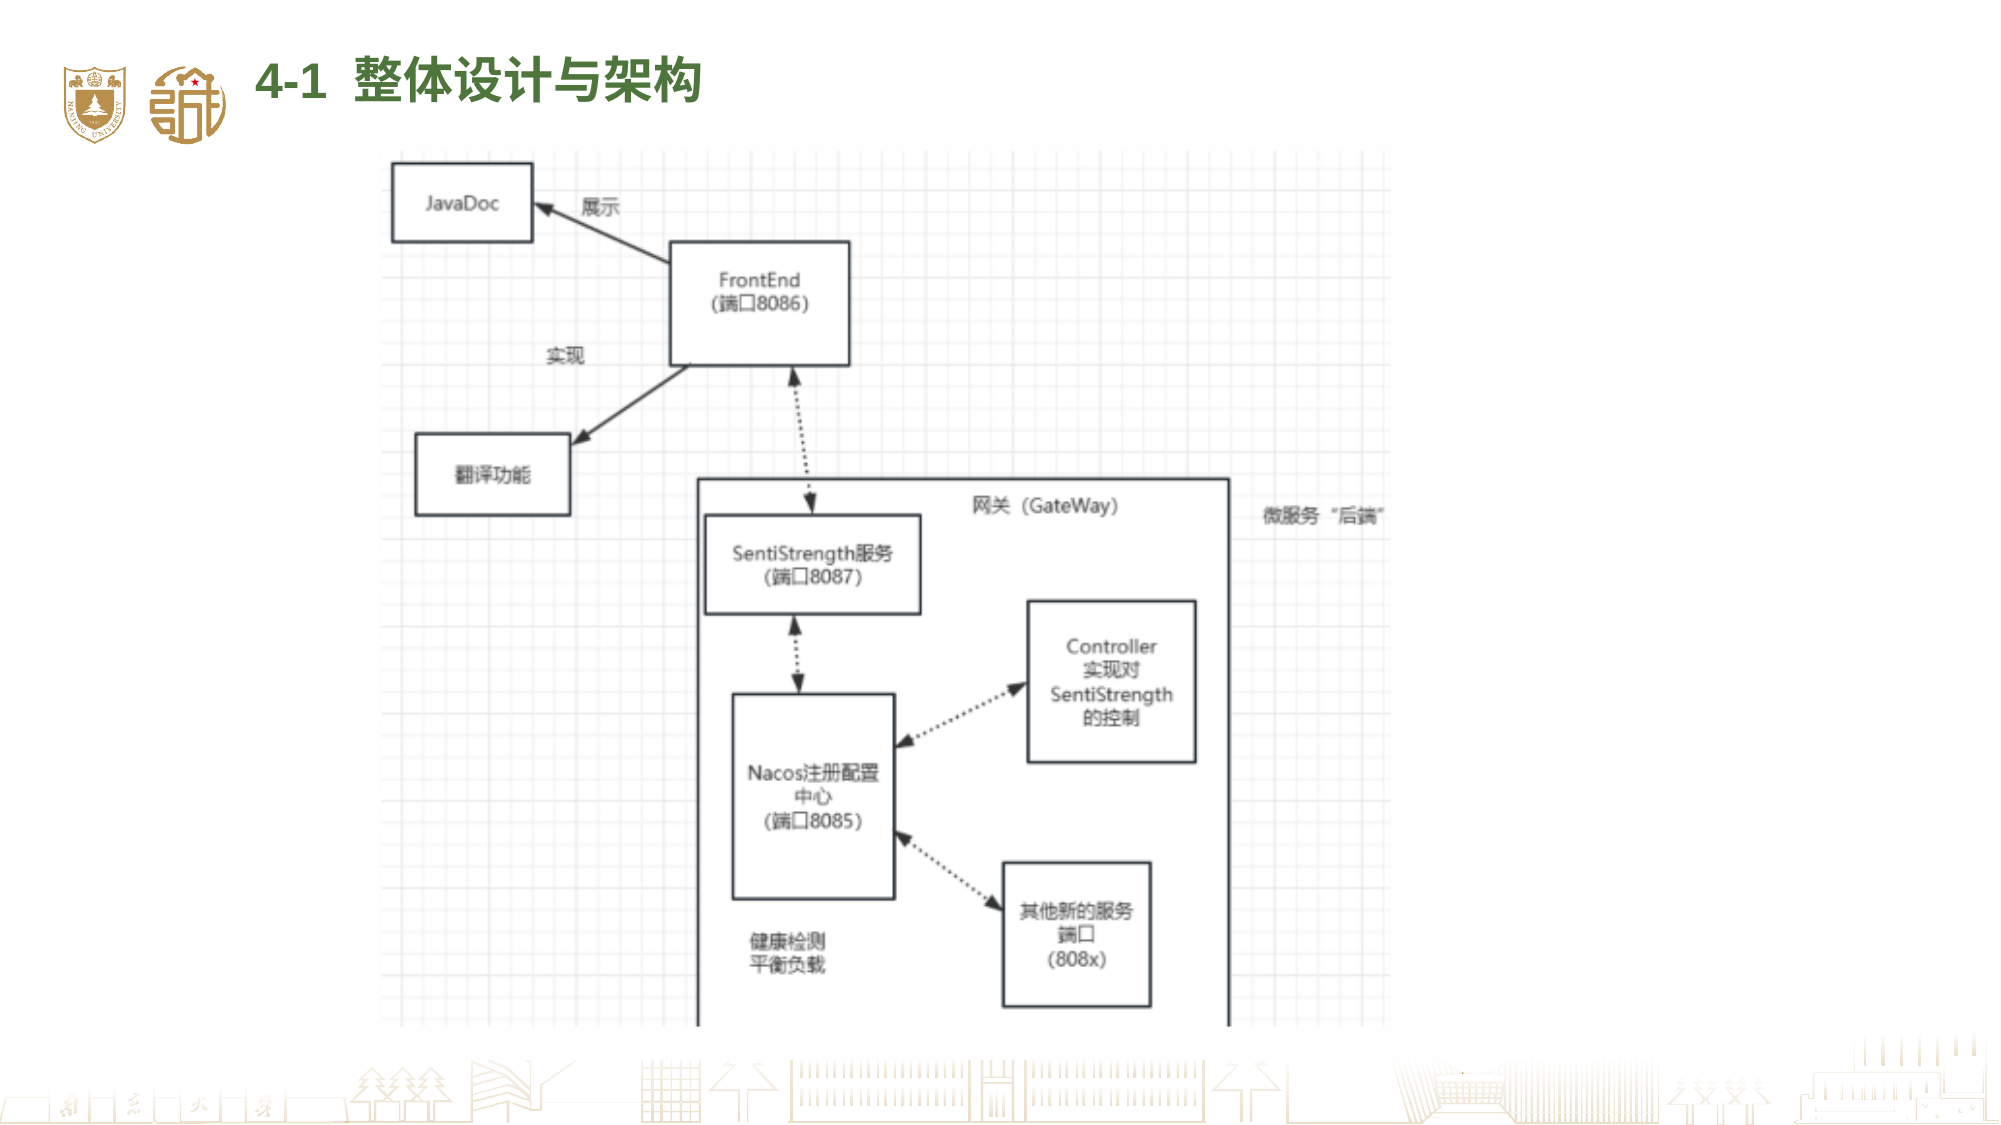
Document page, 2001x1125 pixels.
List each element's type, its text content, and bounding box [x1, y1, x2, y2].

picture [0, 0, 239, 246]
text_box 4-1 整体设计与架构 [240, 40, 1079, 116]
picture [378, 130, 1445, 1060]
